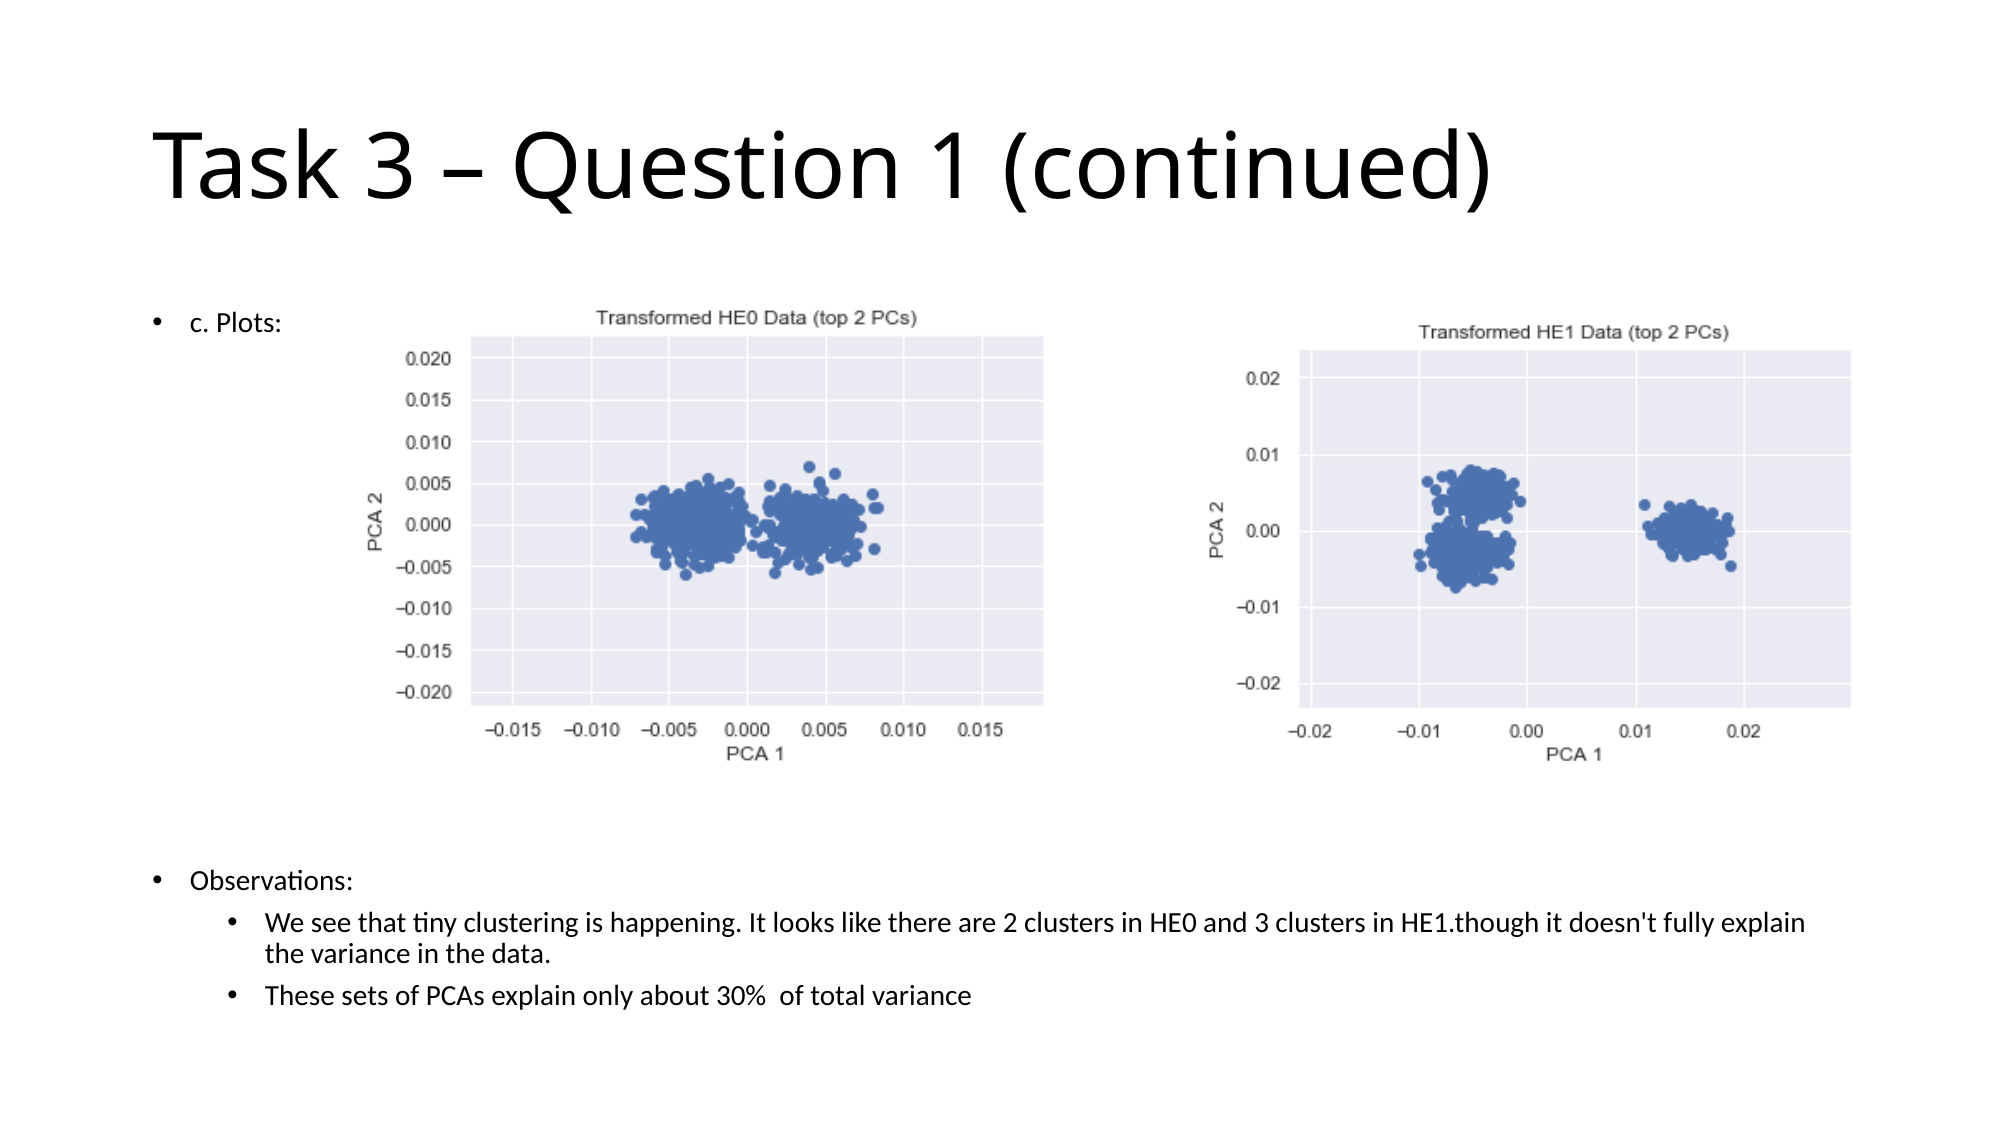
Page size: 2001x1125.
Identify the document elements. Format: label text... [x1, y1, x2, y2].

picture [358, 299, 1054, 776]
list c. Plots: Observations: We see that tiny clustering is happening. It looks like there are 2 clusters in HE0 and 3 clusters in HE1.though it doesn't fully explain the variance in the data. These sets of PCAs explain only about 30% of total variance [137, 299, 1863, 1014]
title Task 3 – Question 1 (continued) [137, 59, 1863, 278]
picture [1199, 314, 1863, 776]
